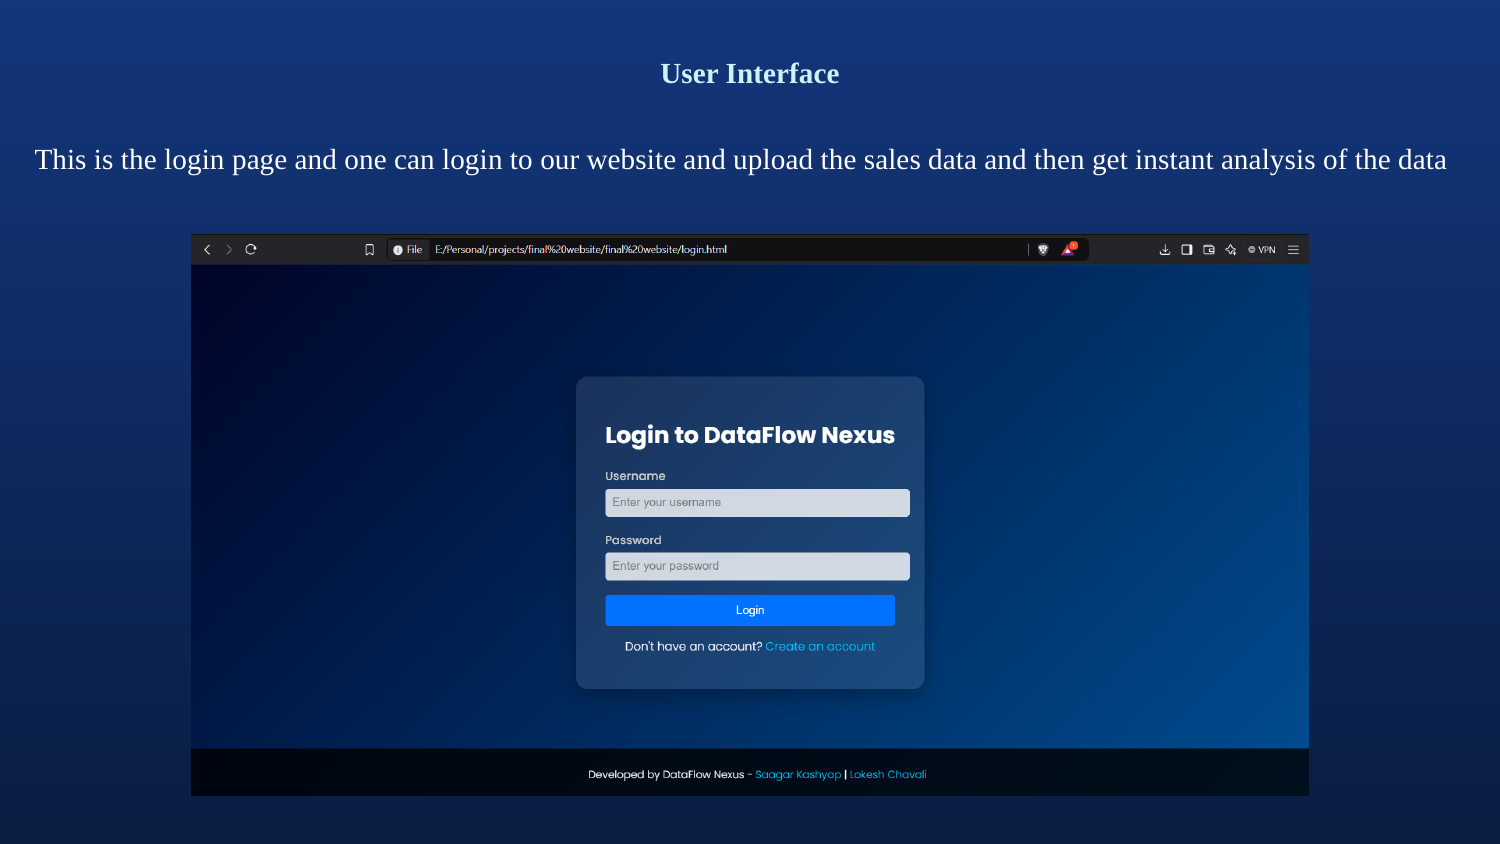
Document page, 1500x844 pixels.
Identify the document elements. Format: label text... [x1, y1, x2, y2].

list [191, 234, 1309, 796]
title User Interface [118, 38, 1382, 133]
text_box This is the login page and one can login to our website and upload the sales data and then get instant analysis of the data [19, 133, 1480, 183]
